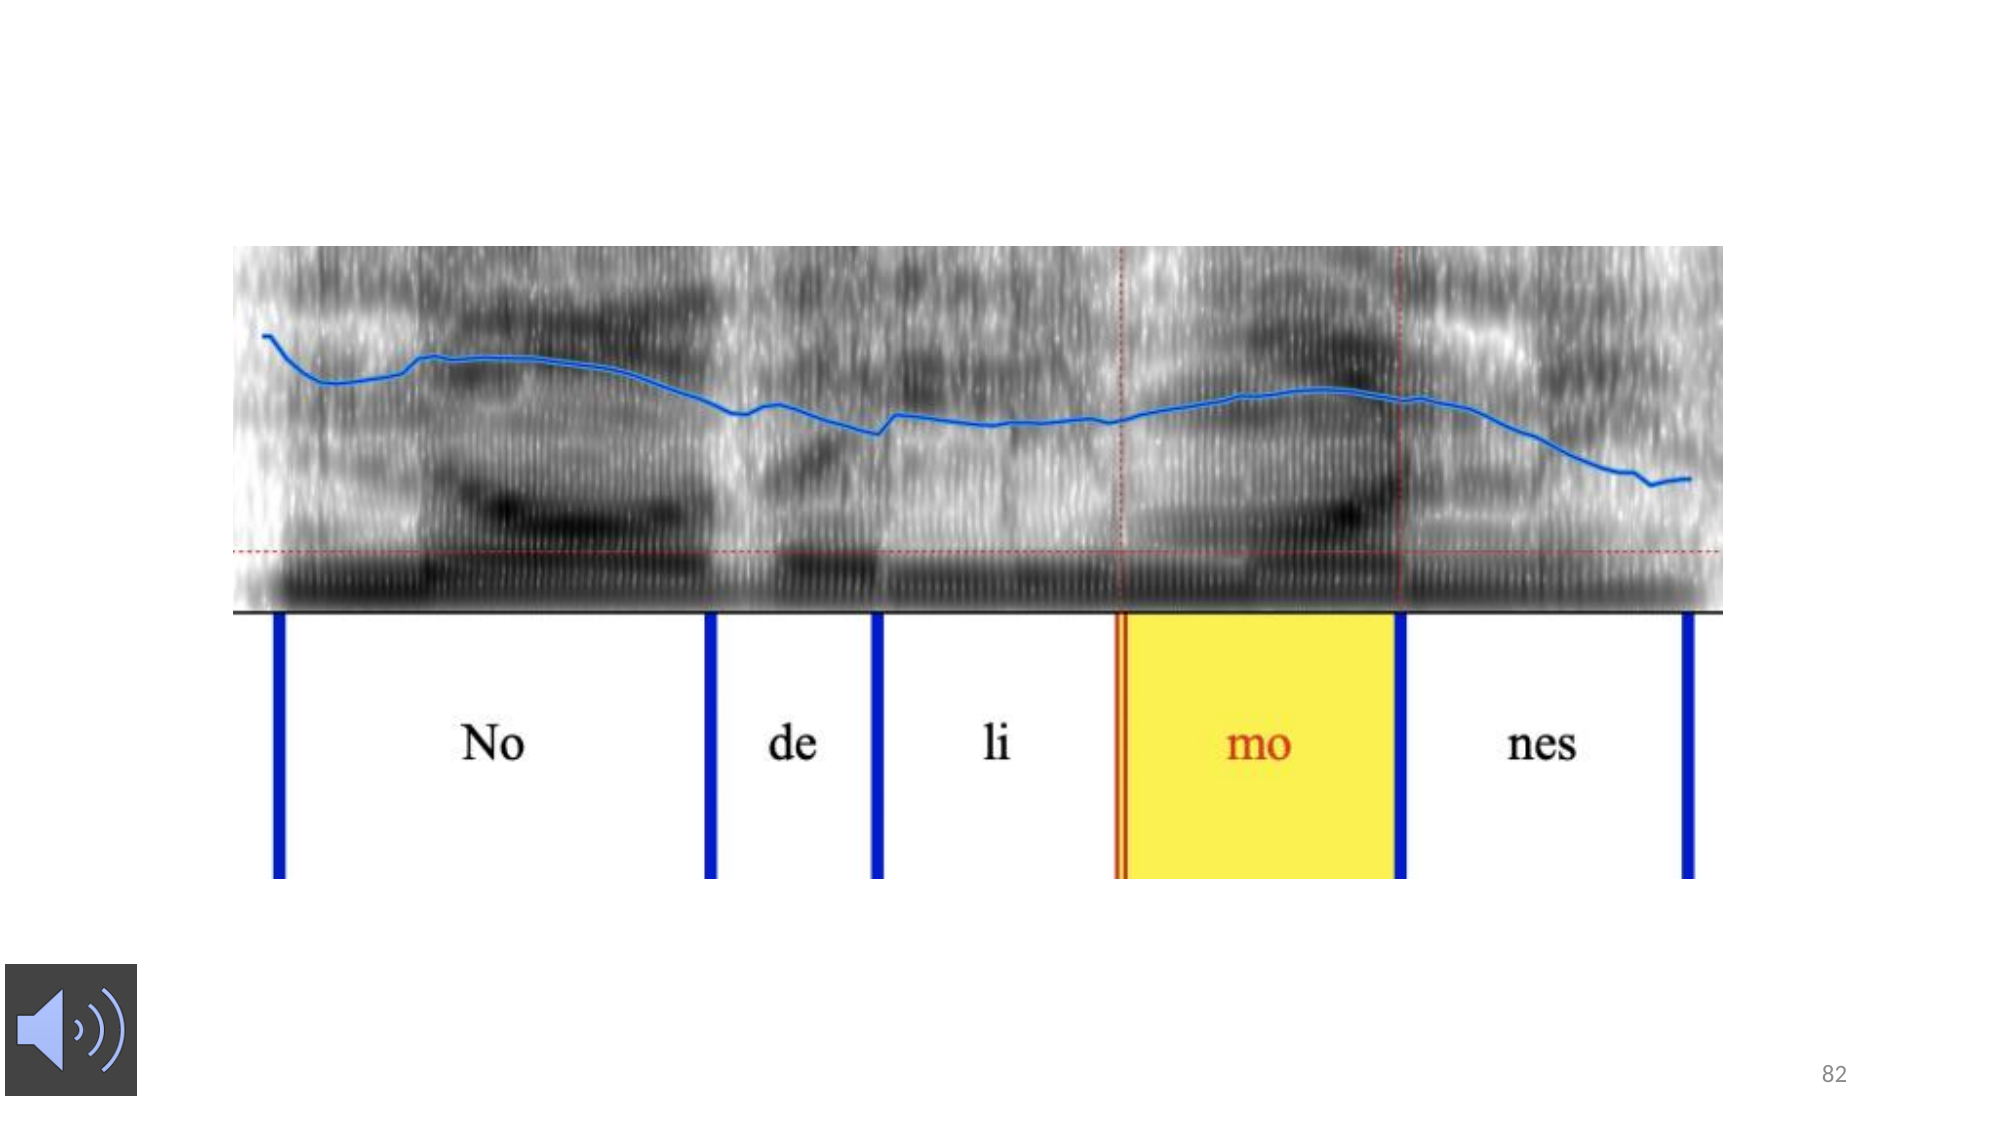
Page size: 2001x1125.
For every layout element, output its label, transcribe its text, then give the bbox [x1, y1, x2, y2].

slide_number 82 [1412, 1042, 1863, 1103]
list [4, 963, 138, 1097]
picture [233, 246, 1723, 879]
